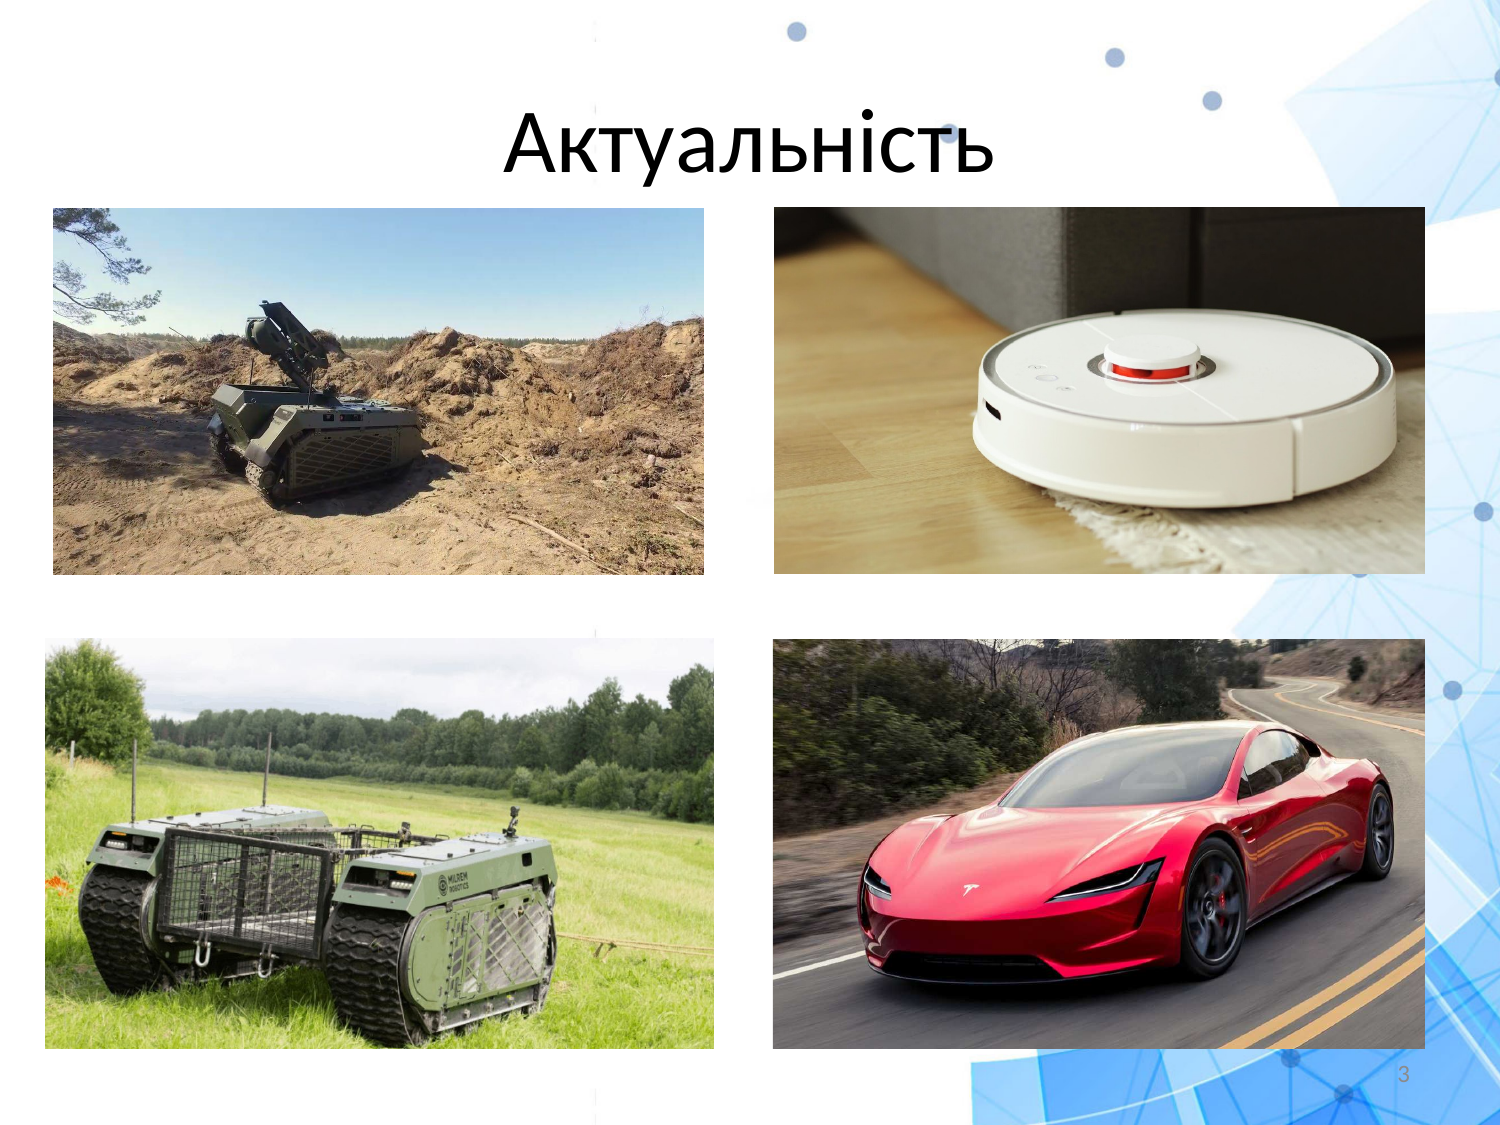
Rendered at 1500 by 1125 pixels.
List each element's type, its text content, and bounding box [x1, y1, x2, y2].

title Актуальність [75, 41, 1425, 230]
picture [0, 0, 1500, 1125]
slide_number 3 [1074, 1057, 1425, 1103]
